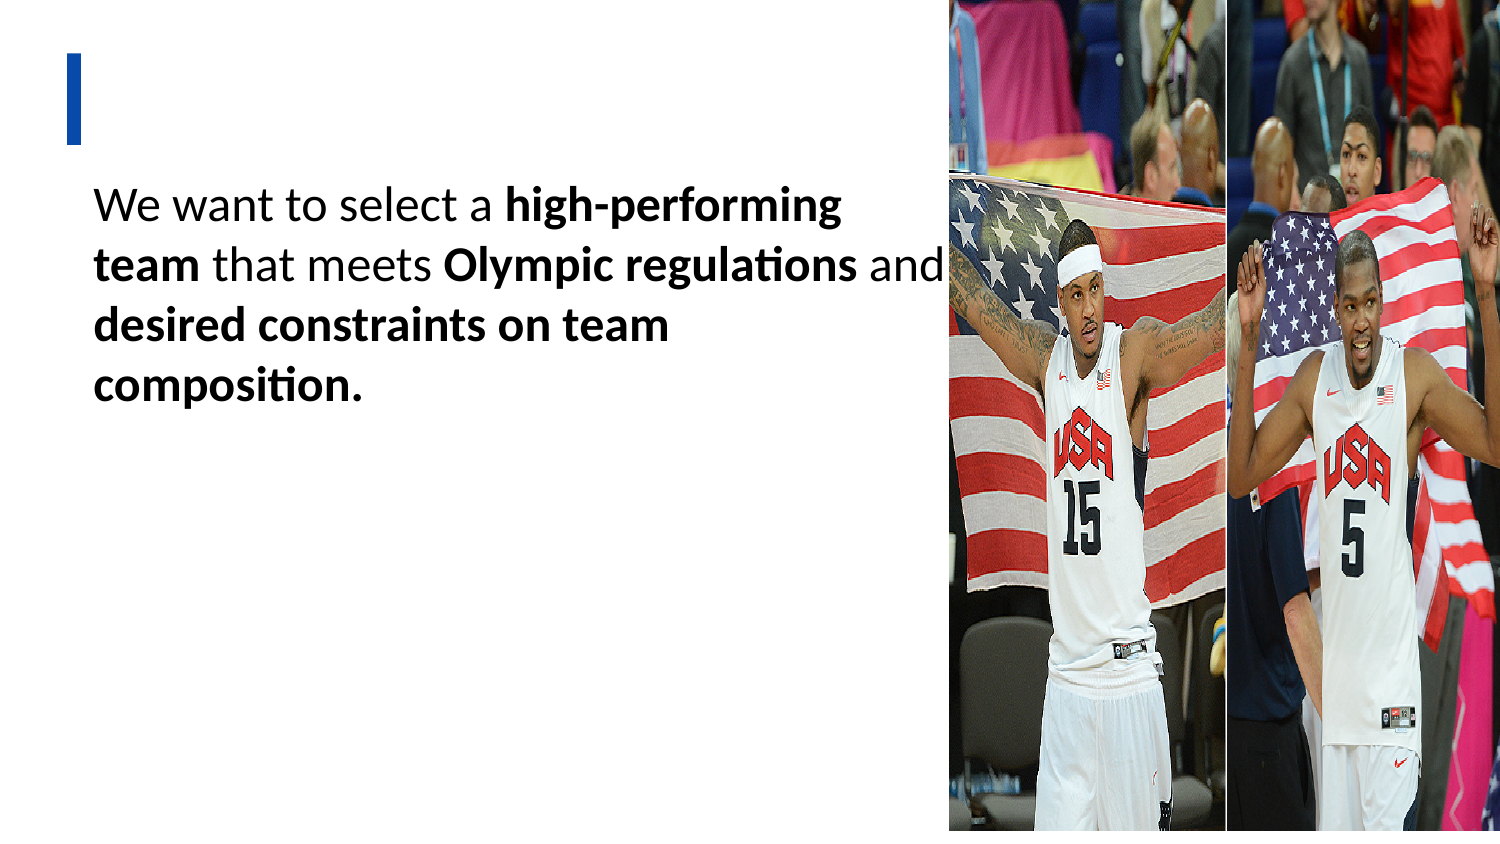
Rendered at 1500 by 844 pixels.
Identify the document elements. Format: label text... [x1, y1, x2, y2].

picture [949, 0, 1500, 831]
text_box We want to select a high-performing team that meets Olympic regulations and desired constraints on team composition. [78, 164, 944, 420]
text_box [67, 53, 81, 145]
